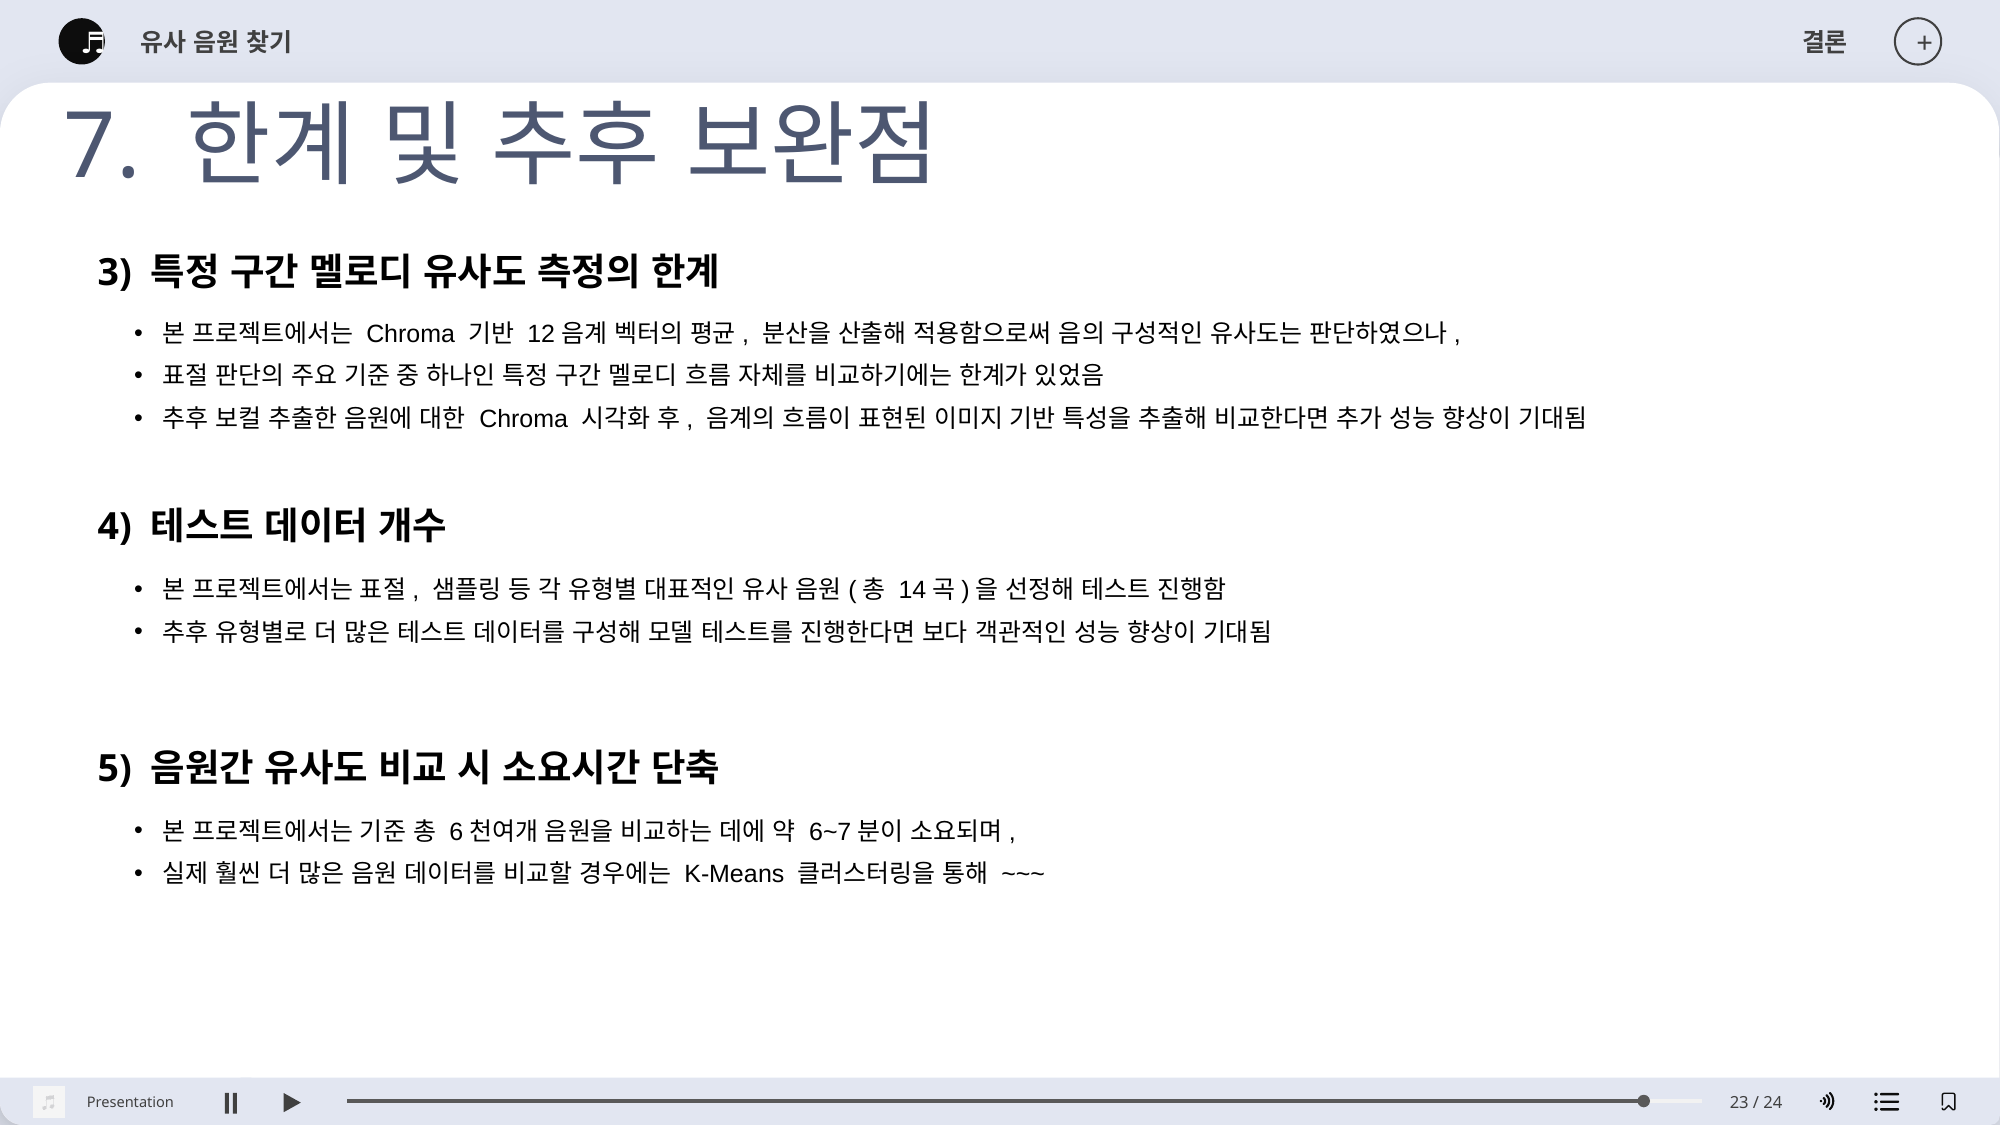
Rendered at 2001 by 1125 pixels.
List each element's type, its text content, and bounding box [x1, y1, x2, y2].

text_box 결론 [1609, 19, 1863, 64]
text_box 본 프로젝트에서는 표절, 샘플링 등 각 유형별 대표적인 유사 음원(총 14곡)을 선정해 테스트 진행함 추후 유형별로 더 많은 테스트 데이터를 구성해 모델 테스트를 진행한다면 보다 객관적인 성능 향상이 기대됨 [119, 566, 1716, 654]
text_box 본 프로젝트에서는 기준 총 6천여개 음원을 비교하는 데에 약 6~7분이 소요되며, 실제 훨씬 더 많은 음원 데이터를 비교할 경우에는 K-Means 클러스터링을 통해 ~~~ [119, 807, 1716, 895]
text_box 4) 테스트 데이터 개수 [82, 494, 1137, 555]
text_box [0, 1077, 2000, 1125]
text_box 본 프로젝트에서는 Chroma 기반 12음계 벡터의 평균, 분산을 산출해 적용함으로써 음의 구성적인 유사도는 판단하였으나, 표절 판단의 주요 기준 중 하나인 특정 구간 멜로디 흐름 자체를 비교하기에는 한계가 있었음 추후 보컬 추출한 음원에 대한 Chroma 시각화 후, 음계의 흐름이 표현된 이미지 기반 특성을 추출해 비교한다면 추가 성능 향상이 기대됨 [119, 310, 1762, 440]
text_box 3) 특정 구간 멜로디 유사도 측정의 한계 [82, 240, 1137, 301]
text_box + [1893, 17, 1943, 66]
text_box [0, 81, 2000, 1077]
text_box 7. 한계 및 추후 보완점 [48, 90, 1401, 205]
text_box 5) 음원간 유사도 비교 시 소요시간 단축 [82, 736, 1137, 796]
text_box 유사 음원 찾기 [125, 19, 1137, 64]
text_box ♬ [57, 17, 106, 66]
